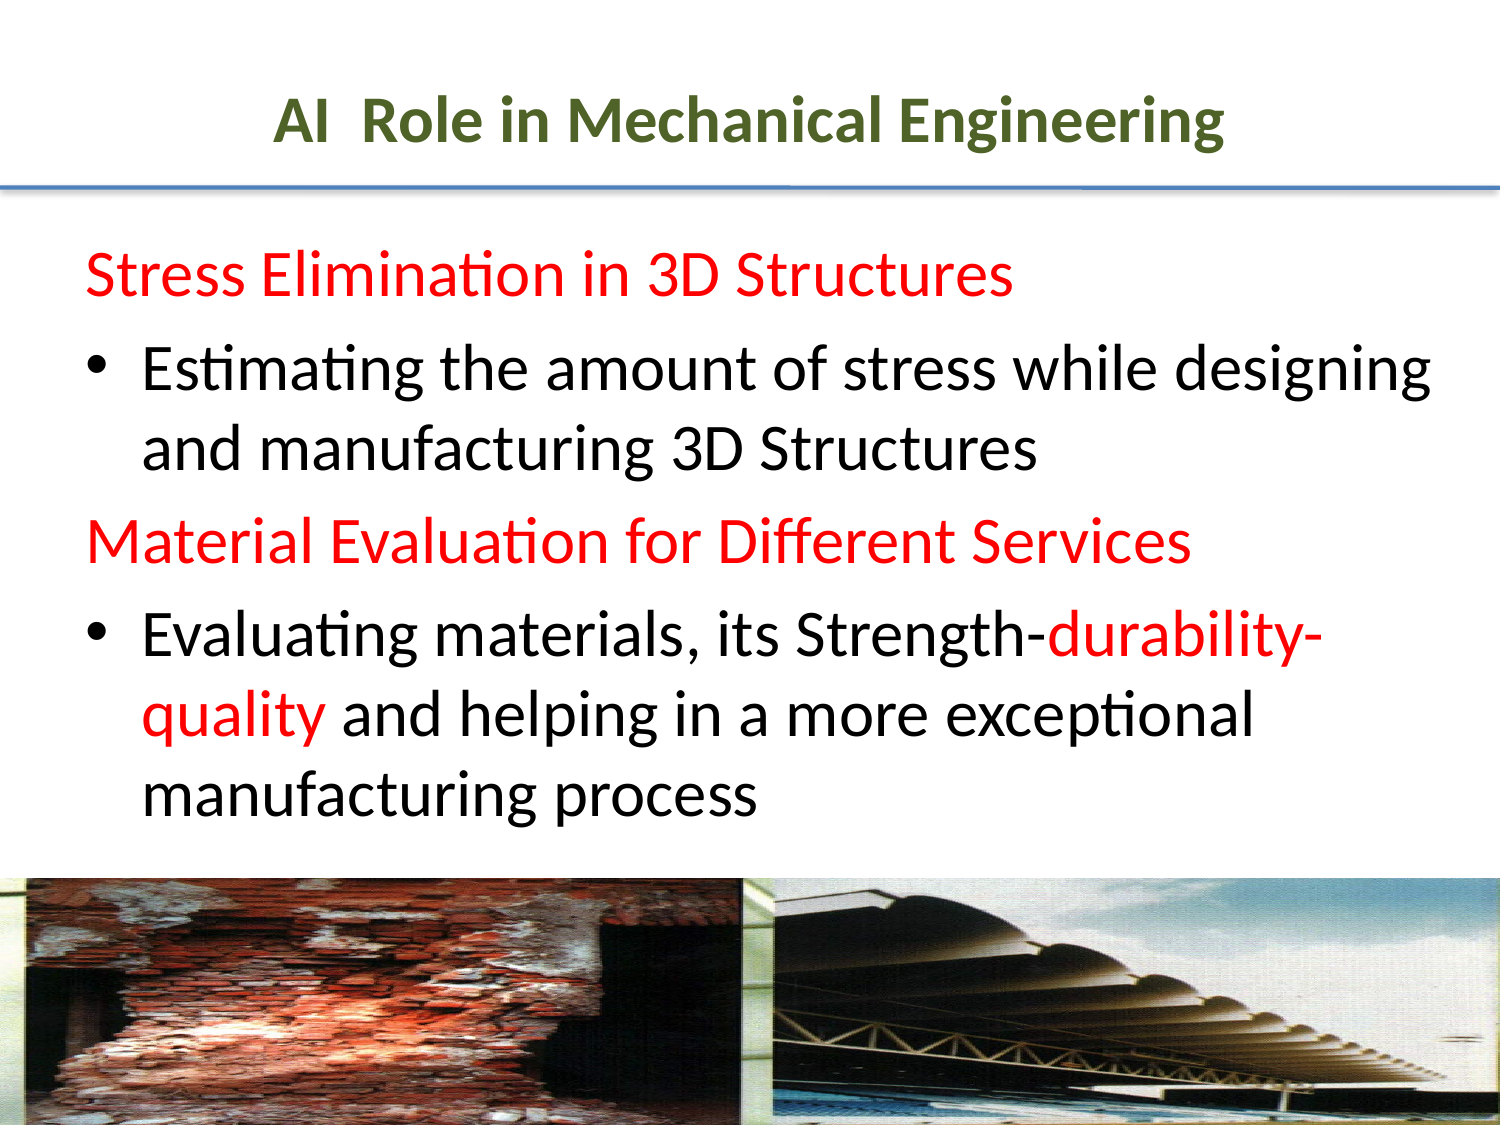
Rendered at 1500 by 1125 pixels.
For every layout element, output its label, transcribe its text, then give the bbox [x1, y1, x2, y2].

title AI Role in Mechanical Engineering [75, 45, 1425, 184]
picture [0, 878, 1500, 1125]
list Stress Elimination in 3D Structures Estimating the amount of stress while designing and manufacturing 3D Structures Material Evaluation for Different Services Evaluating materials, its Strength-durability-quality and helping in a more exceptional manufacturing process [70, 222, 1449, 877]
